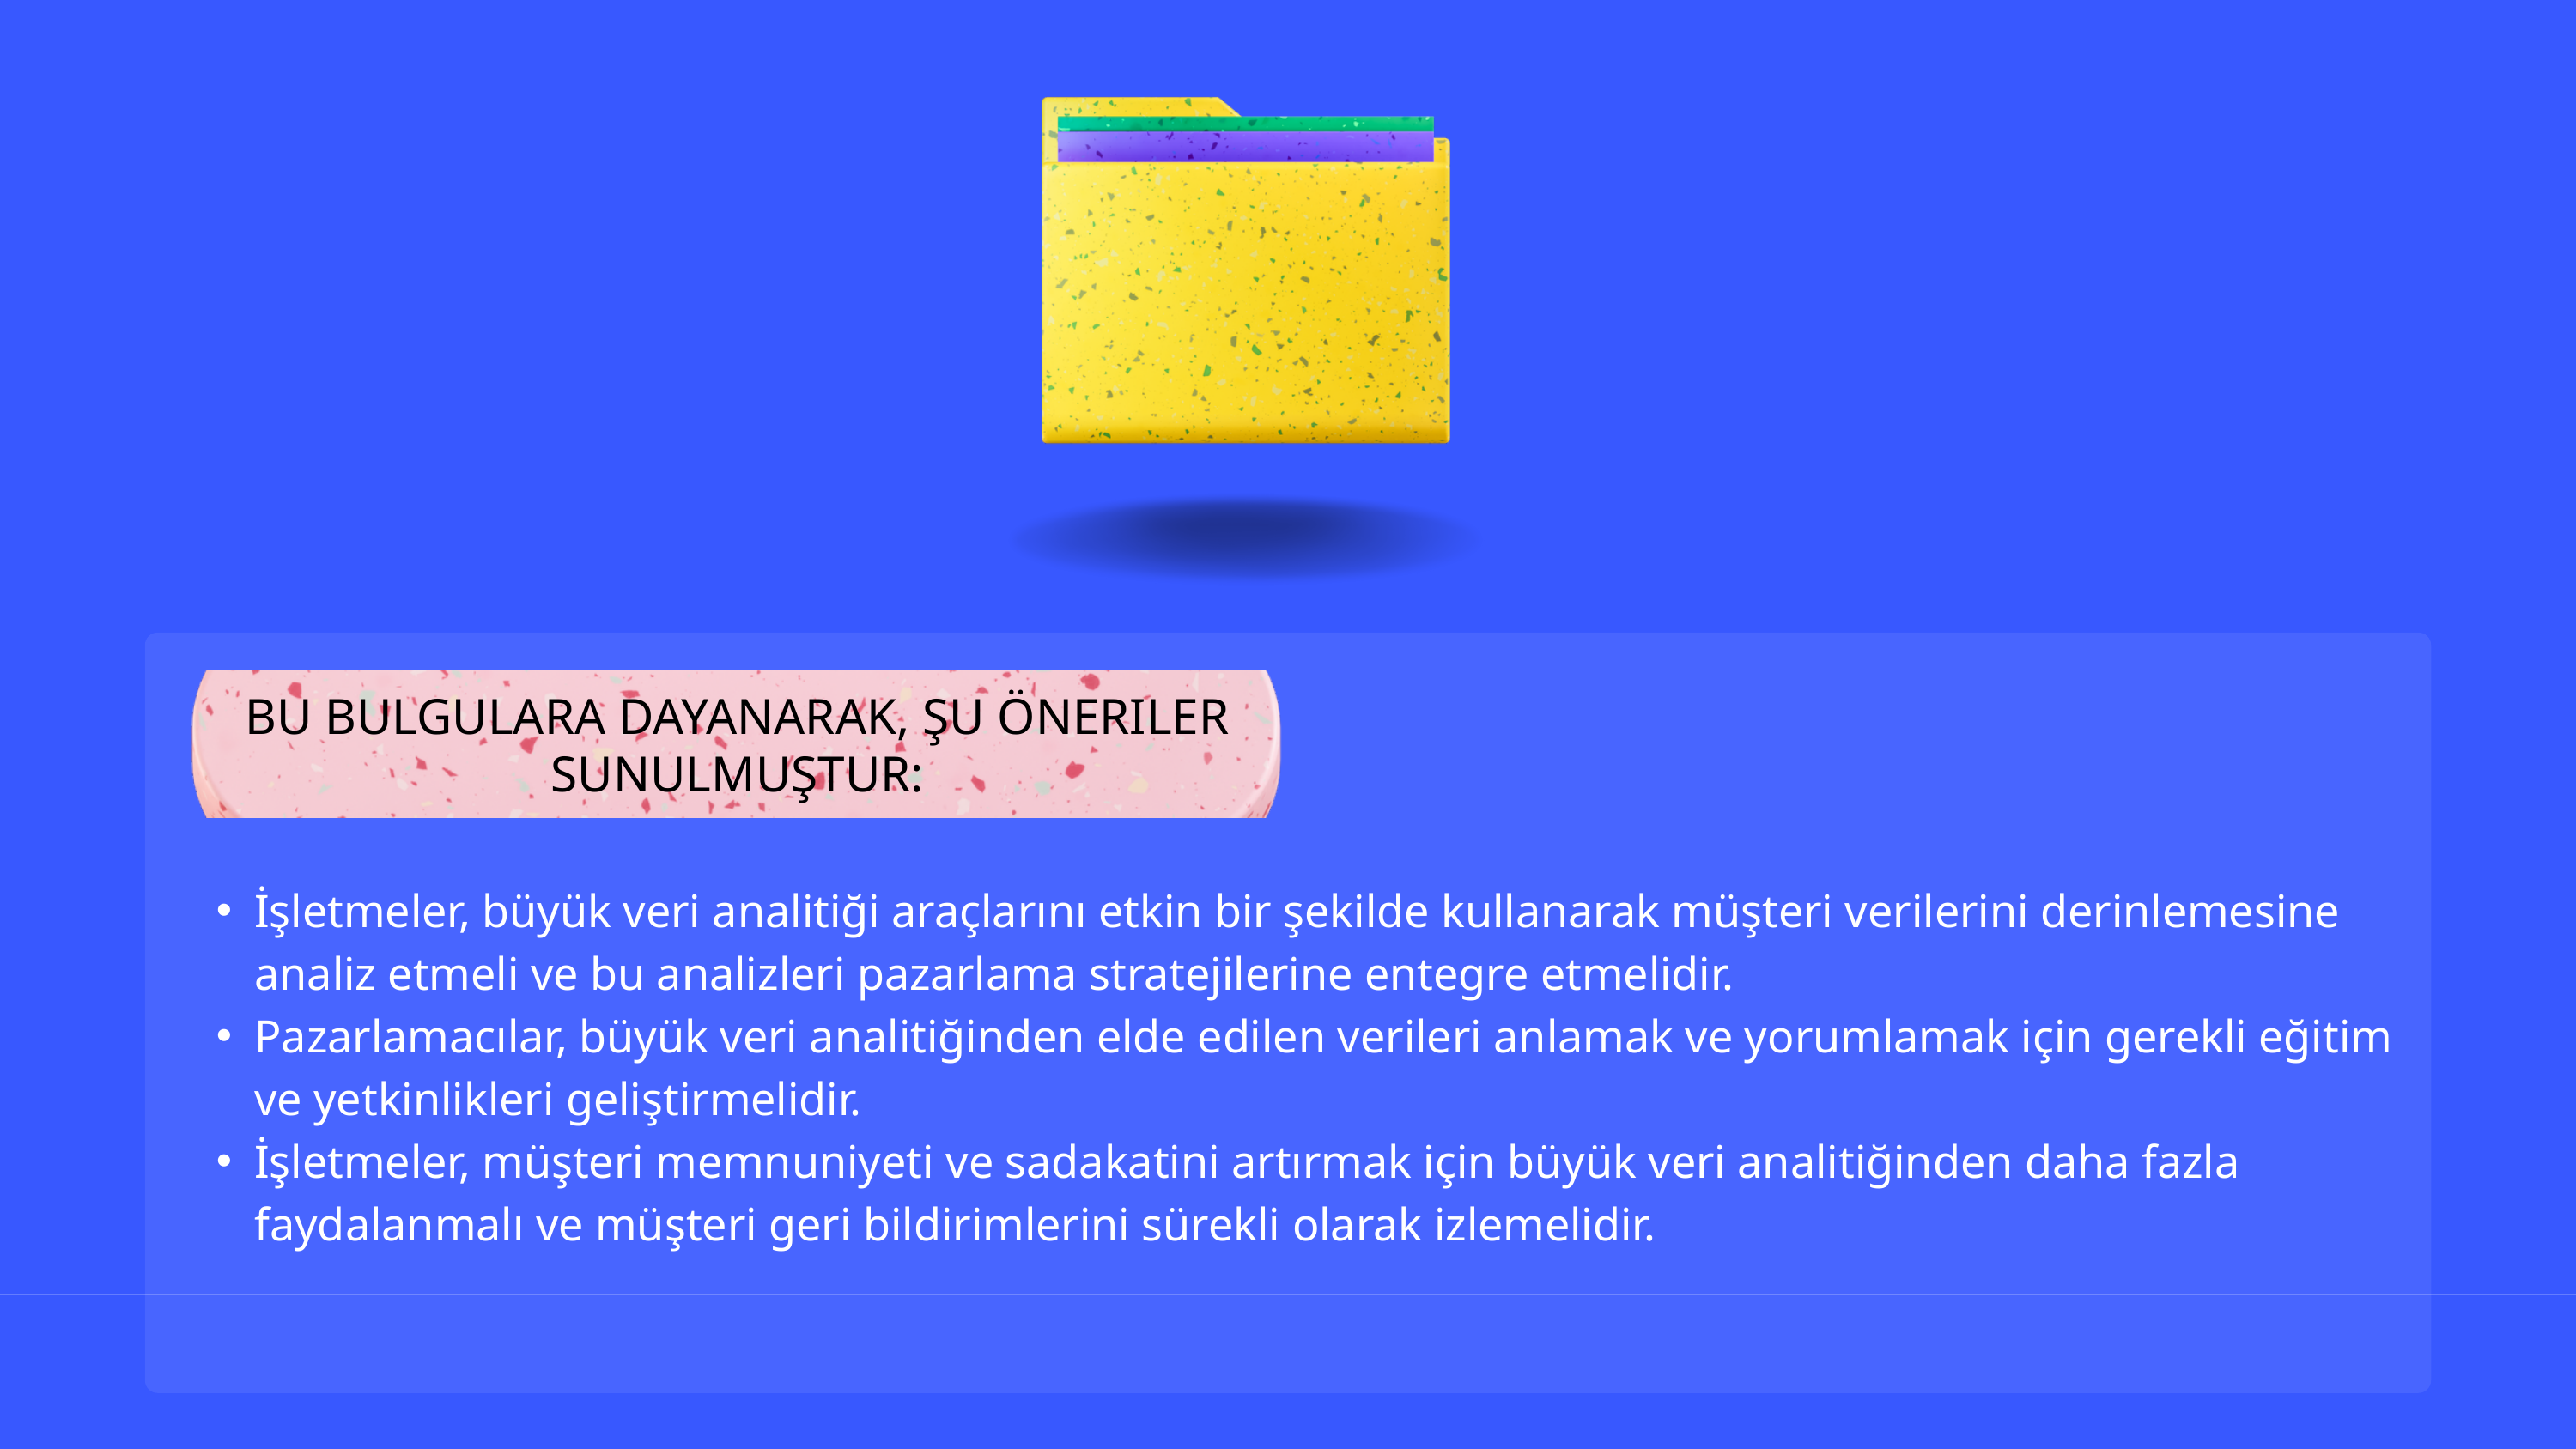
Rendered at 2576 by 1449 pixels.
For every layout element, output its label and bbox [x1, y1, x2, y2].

text_box [1006, 492, 1485, 587]
text_box [144, 632, 2432, 1393]
text_box [1041, 96, 1451, 447]
